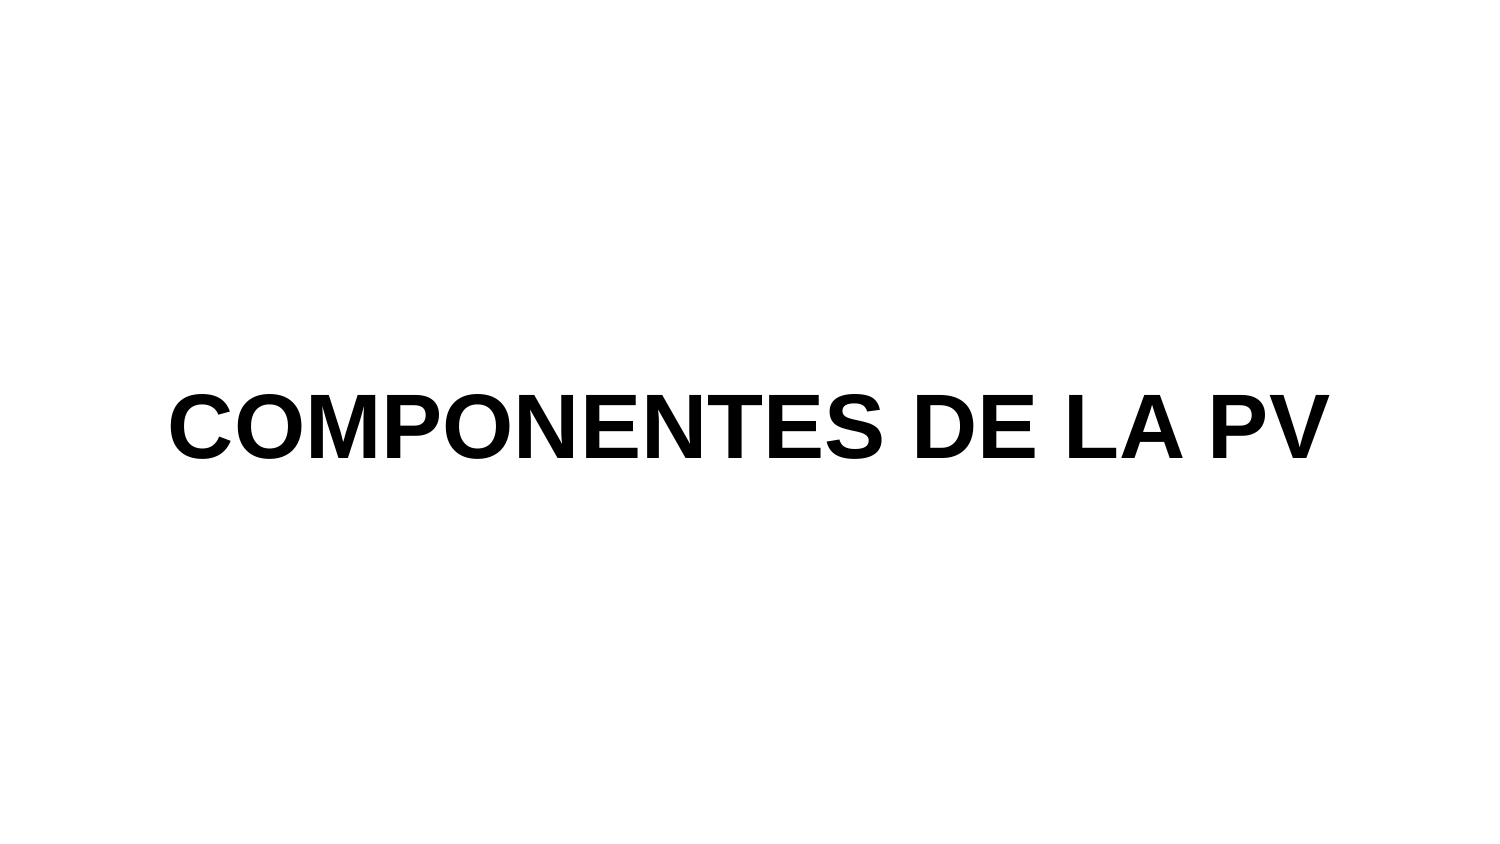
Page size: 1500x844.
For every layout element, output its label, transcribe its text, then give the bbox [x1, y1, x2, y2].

title COMPONENTES DE LA PV [51, 352, 1449, 491]
